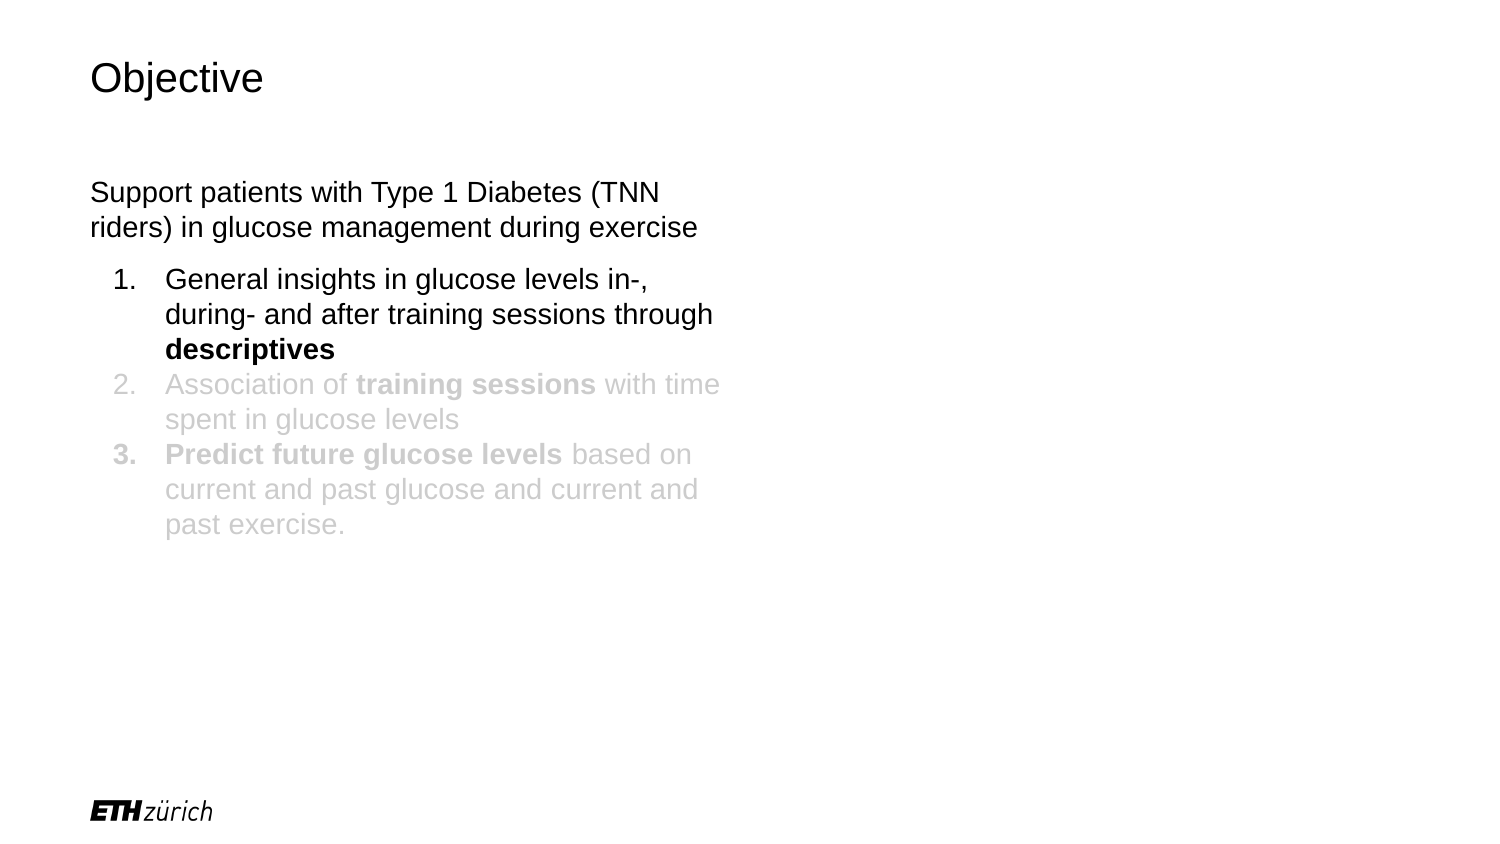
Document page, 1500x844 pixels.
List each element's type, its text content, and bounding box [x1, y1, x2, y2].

list Support patients with Type 1 Diabetes (TNN riders) in glucose management during exercise General insights in glucose levels in-, during- and after training sessions through descriptives Association of training sessions with time spent in glucose levels Predict future glucose levels based on current and past glucose and current and past exercise. [90, 173, 737, 772]
picture [90, 800, 212, 821]
title Objective [90, 57, 1410, 168]
